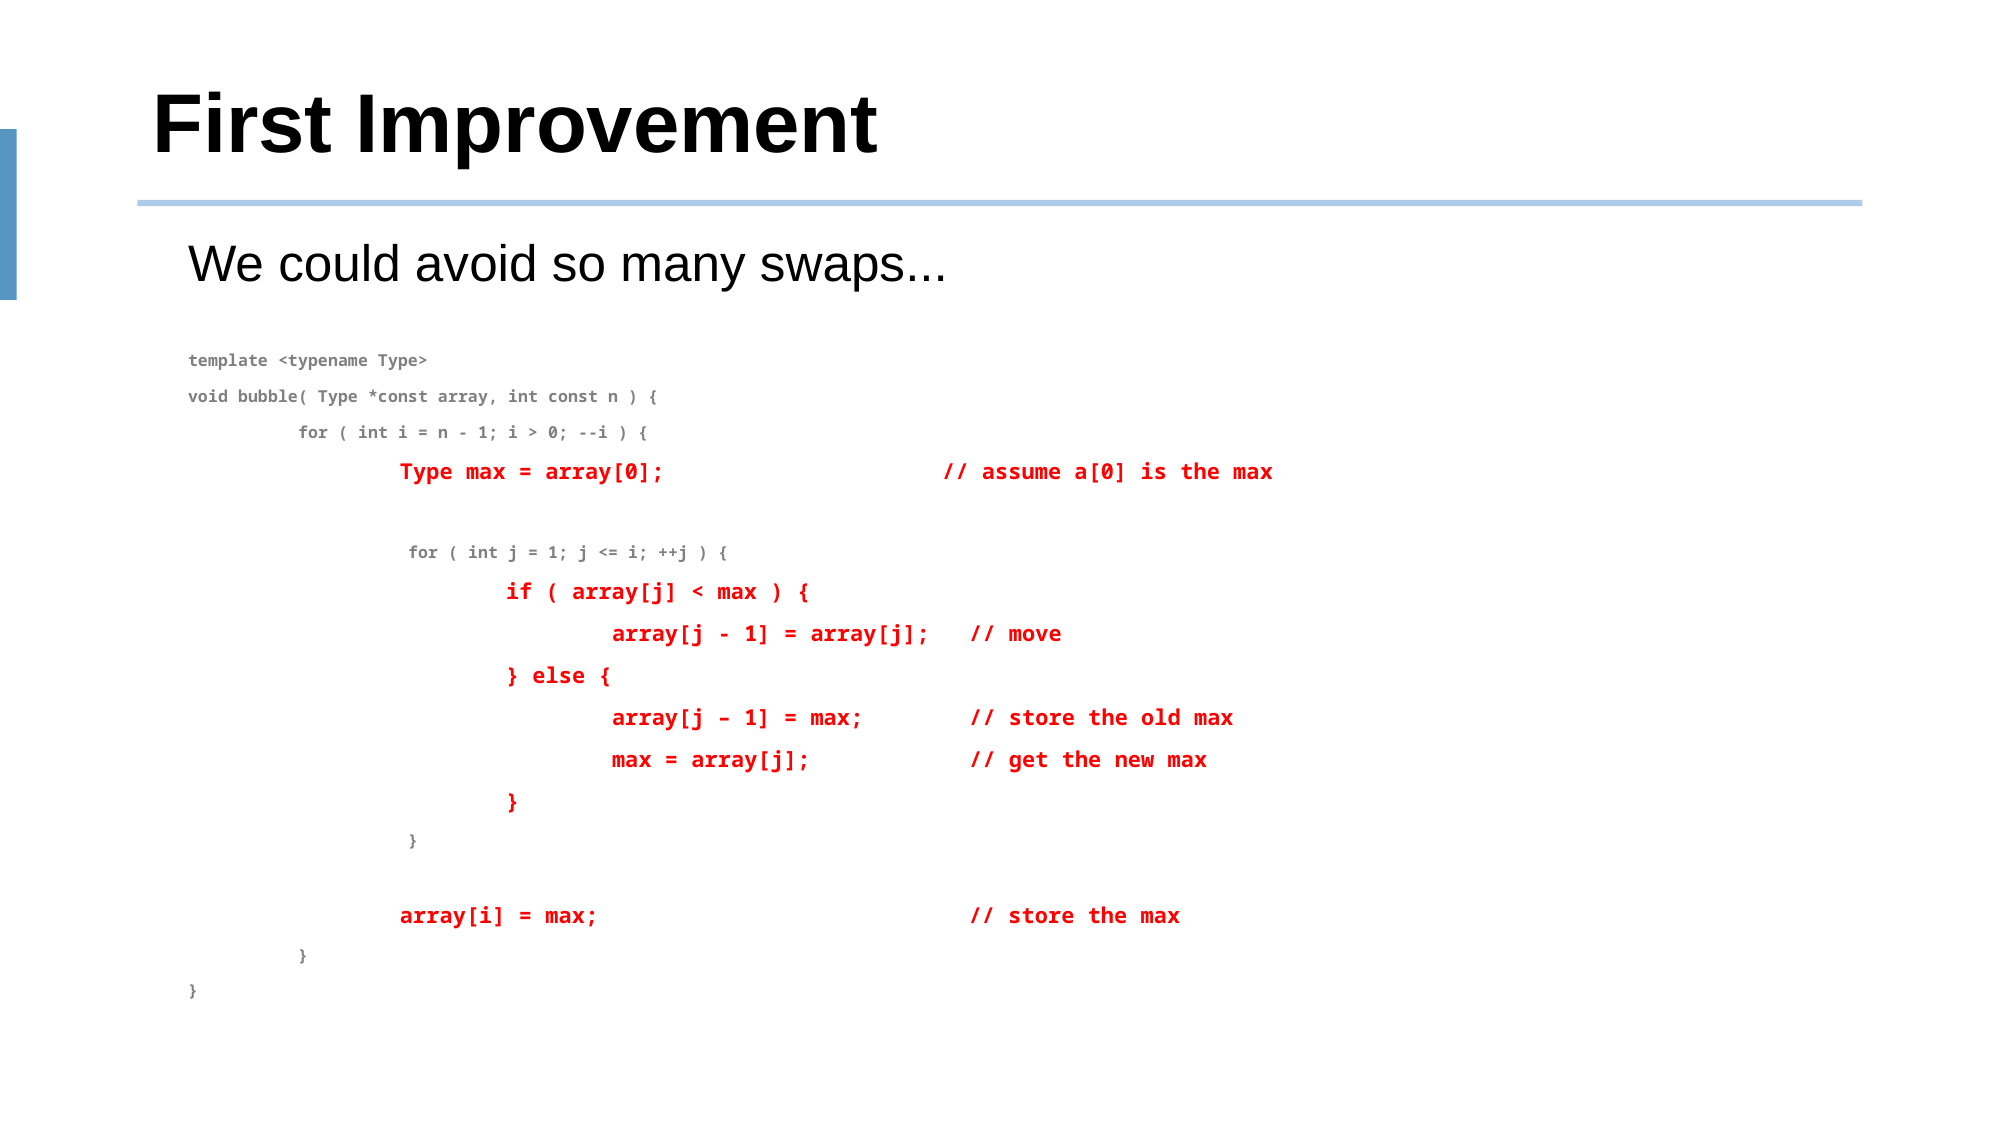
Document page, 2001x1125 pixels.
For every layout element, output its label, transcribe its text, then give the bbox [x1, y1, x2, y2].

title First Improvement [137, 42, 1863, 208]
list We could avoid so many swaps... template <typename Type> void bubble( Type *const array, int const n ) { for ( int i = n - 1; i > 0; --i ) { Type max = array[0]; // assume a[0] is the max for ( int j = 1; j <= i; ++j ) { if ( array[j] < max ) { array[j - 1] = array[j]; // move } else { array[j – 1] = max; // store the old max max = array[j]; // get the new max } } array[i] = max; // store the max } } [137, 229, 1863, 1014]
